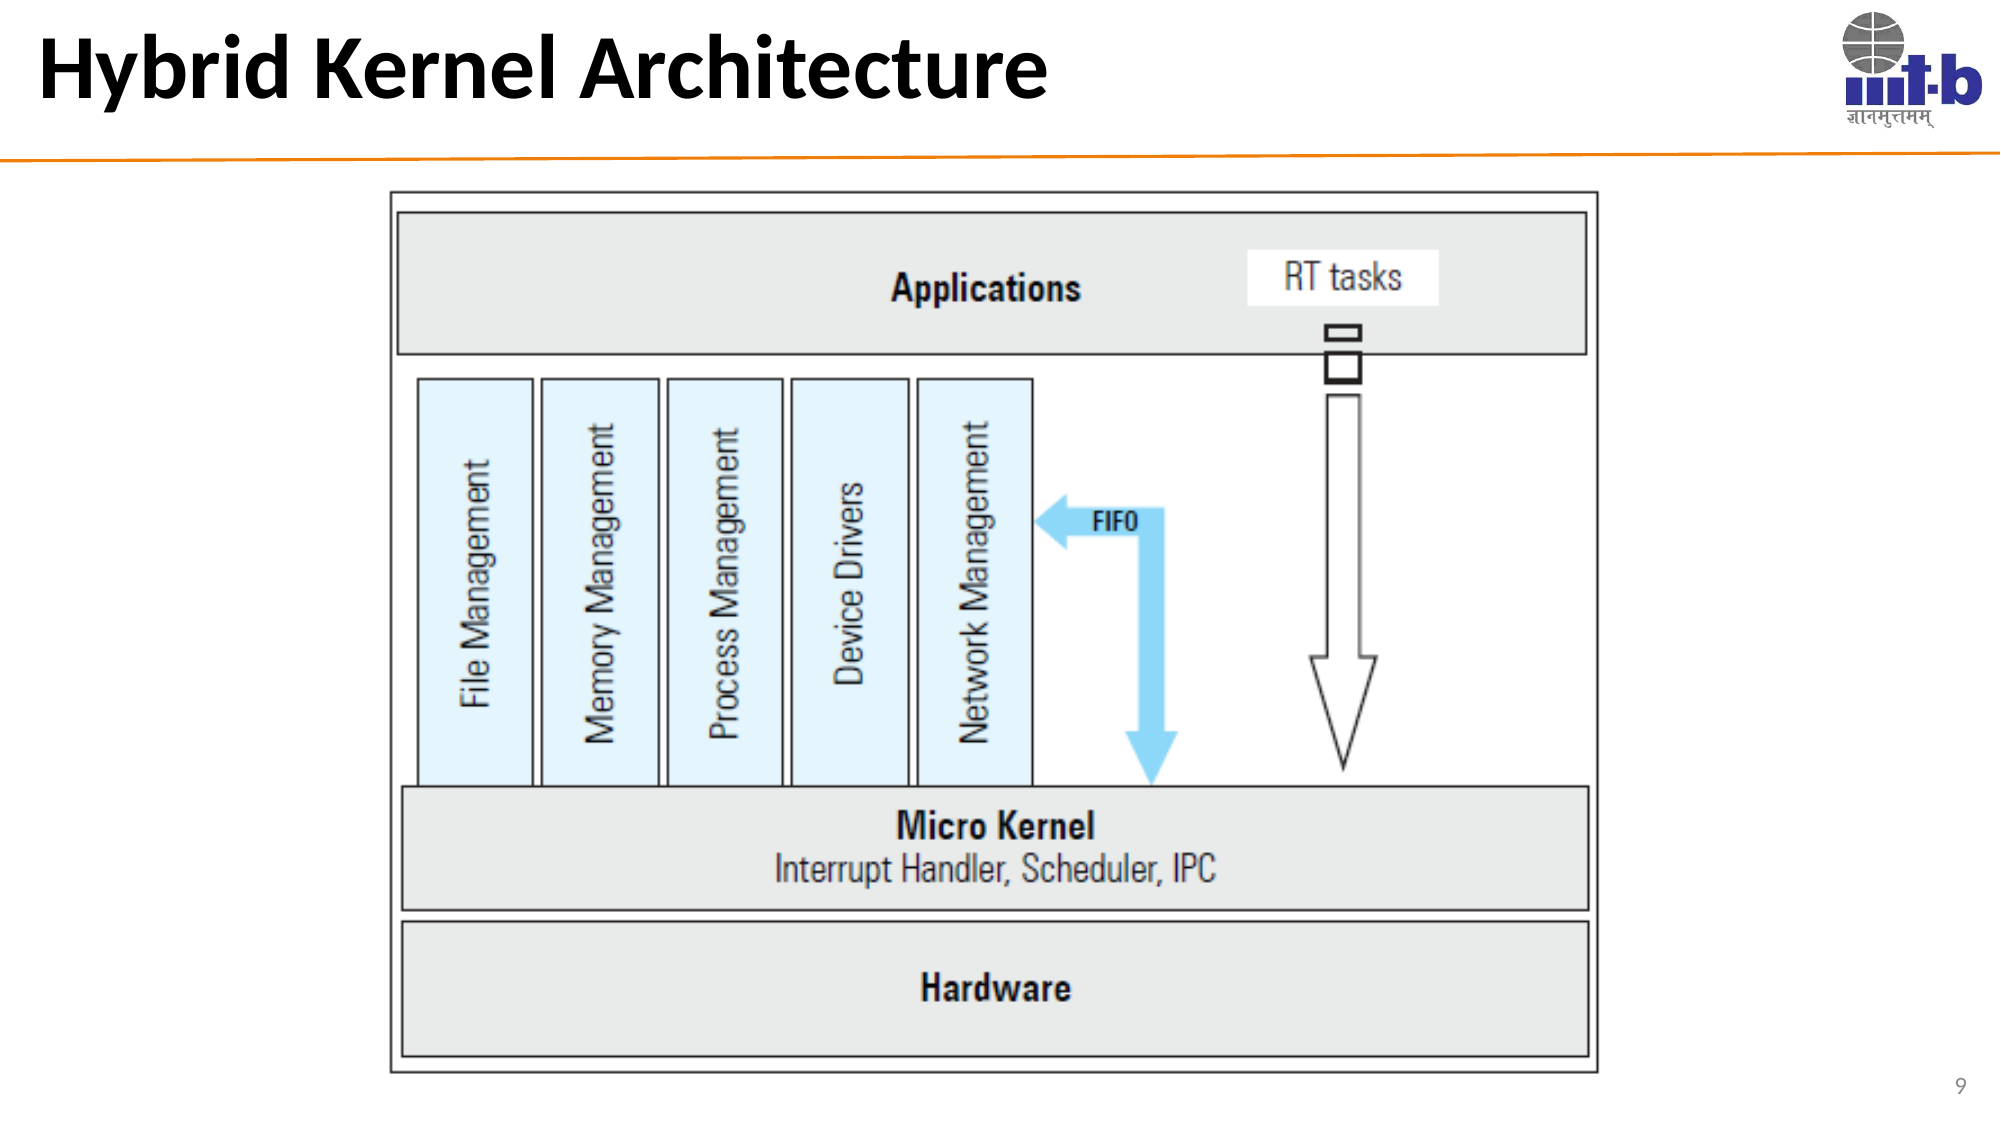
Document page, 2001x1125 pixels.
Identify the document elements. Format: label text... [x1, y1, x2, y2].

picture [386, 176, 1615, 1083]
title Hybrid Kernel Architecture [23, 7, 1957, 132]
slide_number 9 [1532, 1054, 1983, 1115]
picture [1957, 8, 1983, 130]
